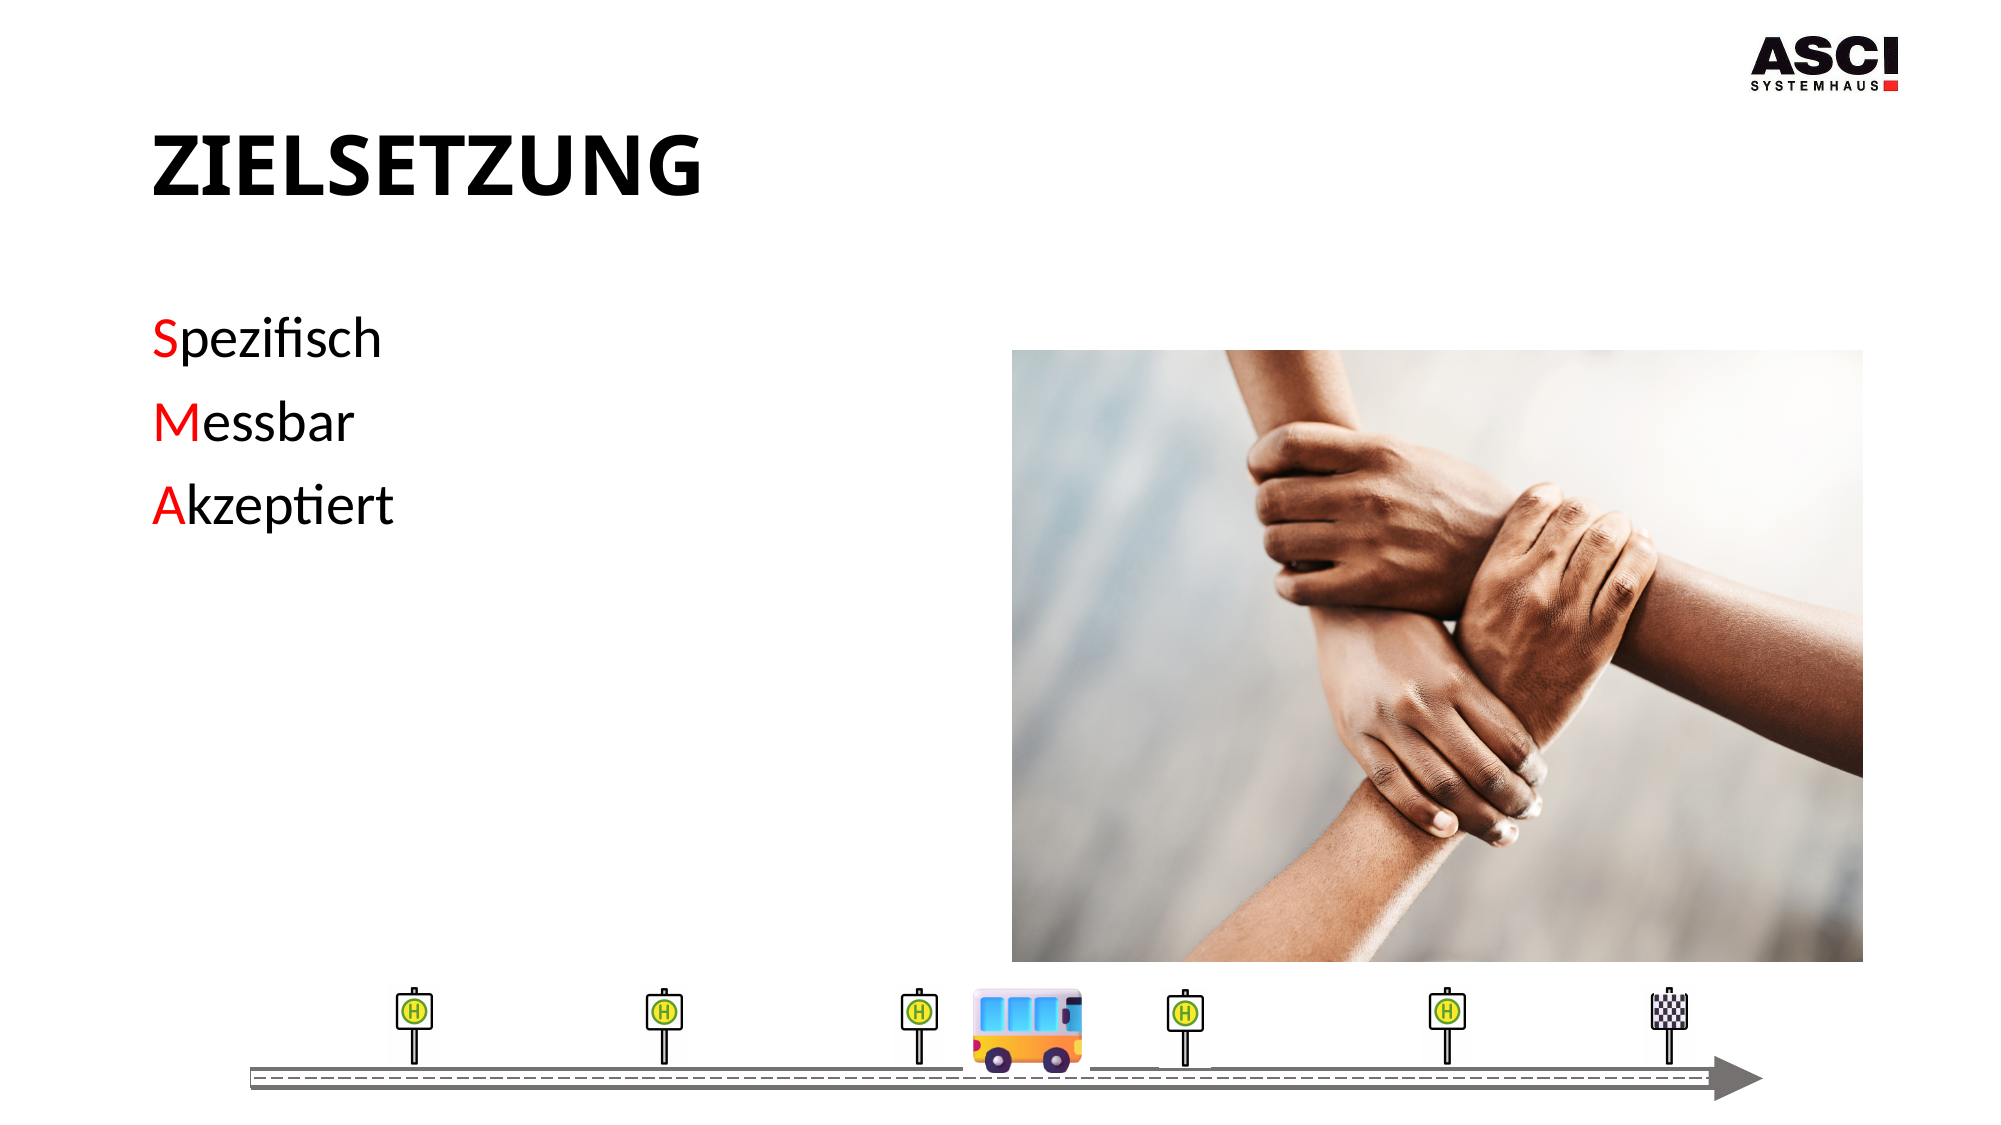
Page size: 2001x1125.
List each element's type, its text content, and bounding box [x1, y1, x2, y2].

picture [893, 986, 945, 1066]
picture [638, 986, 690, 1066]
picture [387, 985, 440, 1066]
list Spezifisch Messbar Akzeptiert [137, 299, 988, 1014]
text_box [1708, 1055, 1764, 1101]
picture [1159, 987, 1211, 1068]
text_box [1643, 985, 1695, 1066]
picture [1749, 34, 1900, 93]
picture [963, 977, 1090, 1073]
picture [1421, 985, 1473, 1066]
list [1012, 350, 1863, 962]
title ZIELSETZUNG [137, 59, 1863, 278]
